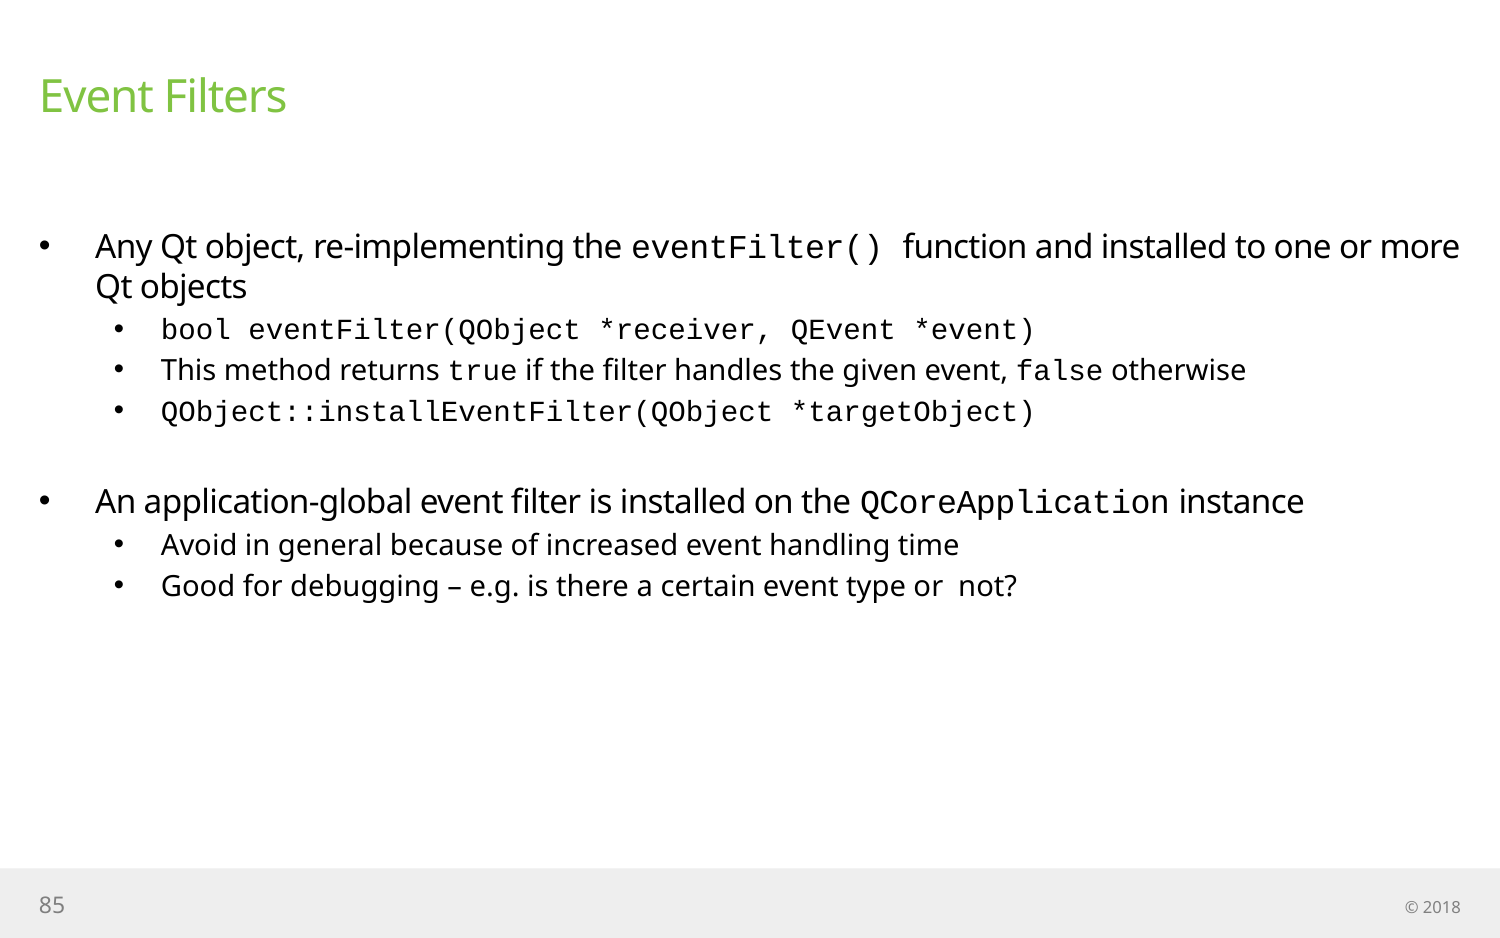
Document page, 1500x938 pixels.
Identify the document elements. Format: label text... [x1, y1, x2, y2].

list Any Qt object, re-implementing the eventFilter() function and installed to one or more Qt objects bool eventFilter(QObject *receiver, QEvent *event) This method returns true if the filter handles the given event, false otherwise QObject::installEventFilter(QObject *targetObject) An application-global event filter is installed on the QCoreApplication instance Avoid in general because of increased event handling time Good for debugging – e.g. is there a certain event type or not? [39, 224, 1471, 846]
slide_number 85 [39, 892, 410, 921]
title Event Filters [39, 66, 1052, 195]
footer © 2018 [1188, 896, 1461, 917]
